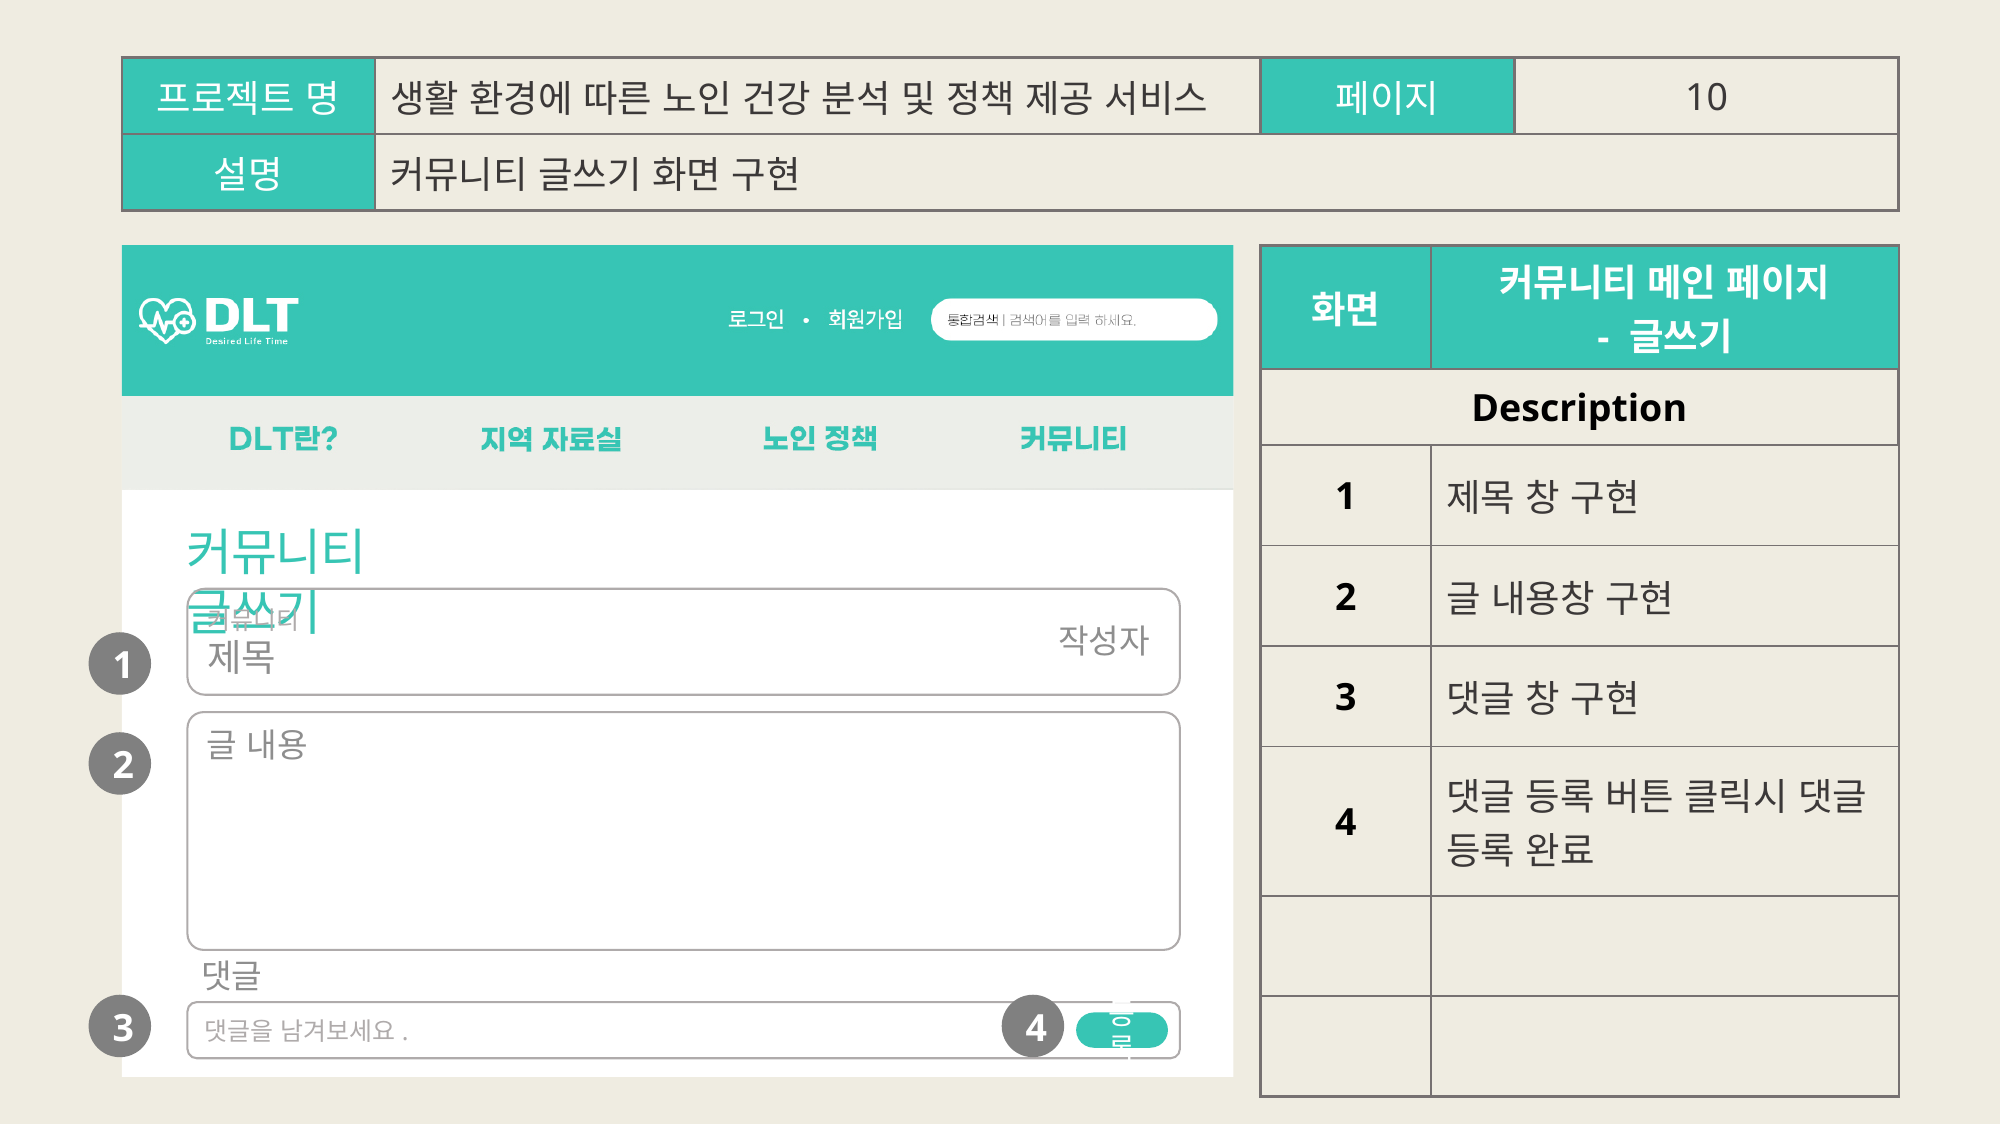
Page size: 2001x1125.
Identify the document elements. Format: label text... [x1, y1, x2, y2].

text_box [121, 490, 1234, 1078]
text_box [0, 0, 2000, 1125]
table_cell Description [1262, 370, 1897, 444]
table_cell [1432, 897, 1898, 995]
table_cell 글 내용창 구현 [1432, 546, 1898, 645]
text_box 2 [87, 731, 153, 796]
table_header 페이지 [1262, 59, 1513, 133]
text_box 커뮤니티 글쓰기 [171, 513, 521, 648]
table_header 프로젝트 명 [123, 59, 374, 133]
table_header 커뮤니티 메인 페이지 - 글쓰기 [1432, 247, 1898, 368]
table_cell [1432, 997, 1898, 1095]
text_box 3 [87, 993, 153, 1059]
table_cell 2 [1262, 546, 1430, 645]
table_cell 1 [1262, 446, 1430, 545]
table_cell [1262, 897, 1430, 995]
table_cell 커뮤니티 글쓰기 화면 구현 [376, 135, 1897, 209]
table_cell [1262, 997, 1430, 1095]
table_header 생활 환경에 따른 노인 건강 분석 및 정책 제공 서비스 [376, 59, 1259, 133]
table_cell 설명 [123, 135, 374, 209]
table_header 10 [1516, 59, 1897, 133]
table_cell 4 [1262, 747, 1430, 895]
text_box 1 [87, 631, 153, 696]
table_cell 3 [1262, 647, 1430, 746]
table_cell 댓글 등록 버튼 클릭시 댓글 등록 완료 [1432, 747, 1898, 895]
picture [121, 245, 1234, 490]
table_cell 댓글 창 구현 [1432, 647, 1898, 746]
table_cell 제목 창 구현 [1432, 446, 1898, 545]
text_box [187, 588, 1180, 1059]
table_header 화면 [1262, 247, 1430, 368]
